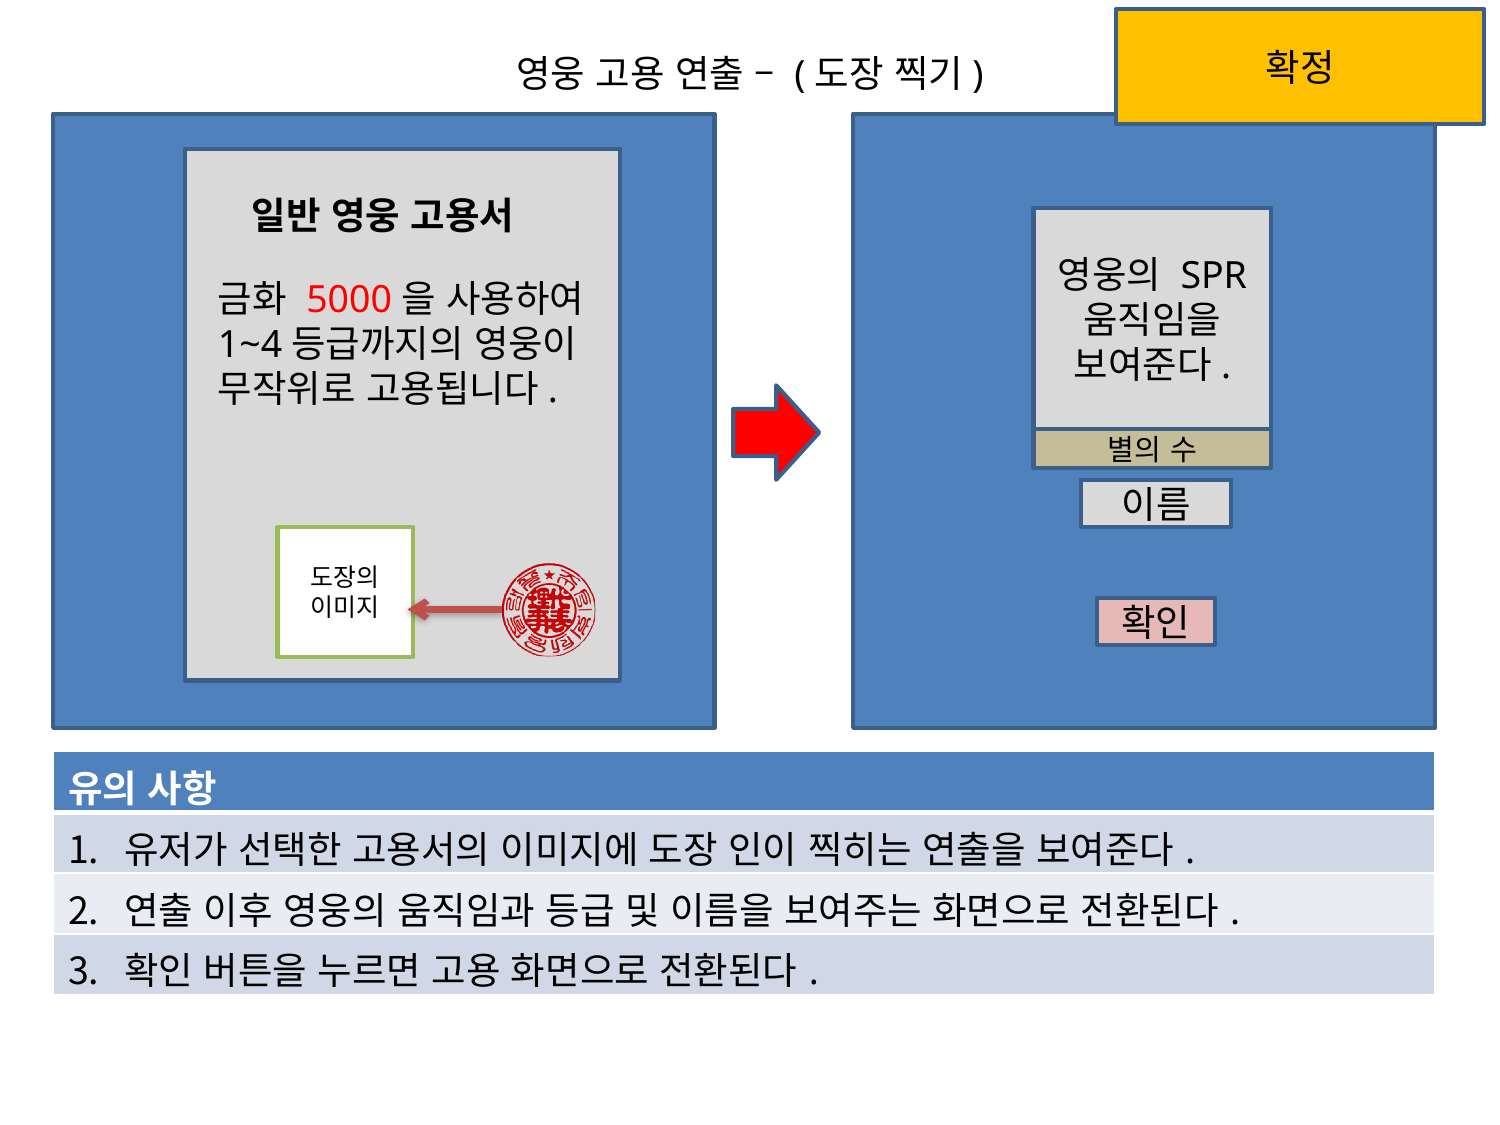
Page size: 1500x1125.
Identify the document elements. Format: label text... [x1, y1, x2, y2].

text_box 영웅의 SPR 움직임을 보여준다. [1031, 206, 1273, 427]
text_box 확인 [1095, 596, 1217, 647]
text_box 영웅 고용 연출 – (도장 찍기) [501, 42, 999, 103]
picture [501, 562, 597, 657]
table_cell 1. 계정등록이 오류가 발생하면 위와 같이 팝업이 나타나 오류 내용을 알린다. [412, 564, 600, 664]
text_box 이름 [1079, 478, 1233, 529]
table_header 유의 사항 [54, 752, 1434, 810]
text_box [51, 112, 717, 730]
text_box [851, 112, 1437, 730]
table_cell 확인 버튼을 누르면 고용 화면으로 전환된다. [54, 935, 1434, 994]
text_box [184, 148, 621, 681]
table_cell 연출 이후 영웅의 움직임과 등급 및 이름을 보여주는 화면으로 전환된다. [54, 874, 1434, 933]
text_box 확정 [1114, 7, 1486, 126]
table_cell 유저가 선택한 고용서의 이미지에 도장 인이 찍히는 연출을 보여준다. [54, 815, 1434, 872]
text_box 별의 수 [1031, 427, 1273, 470]
text_box [731, 383, 821, 482]
